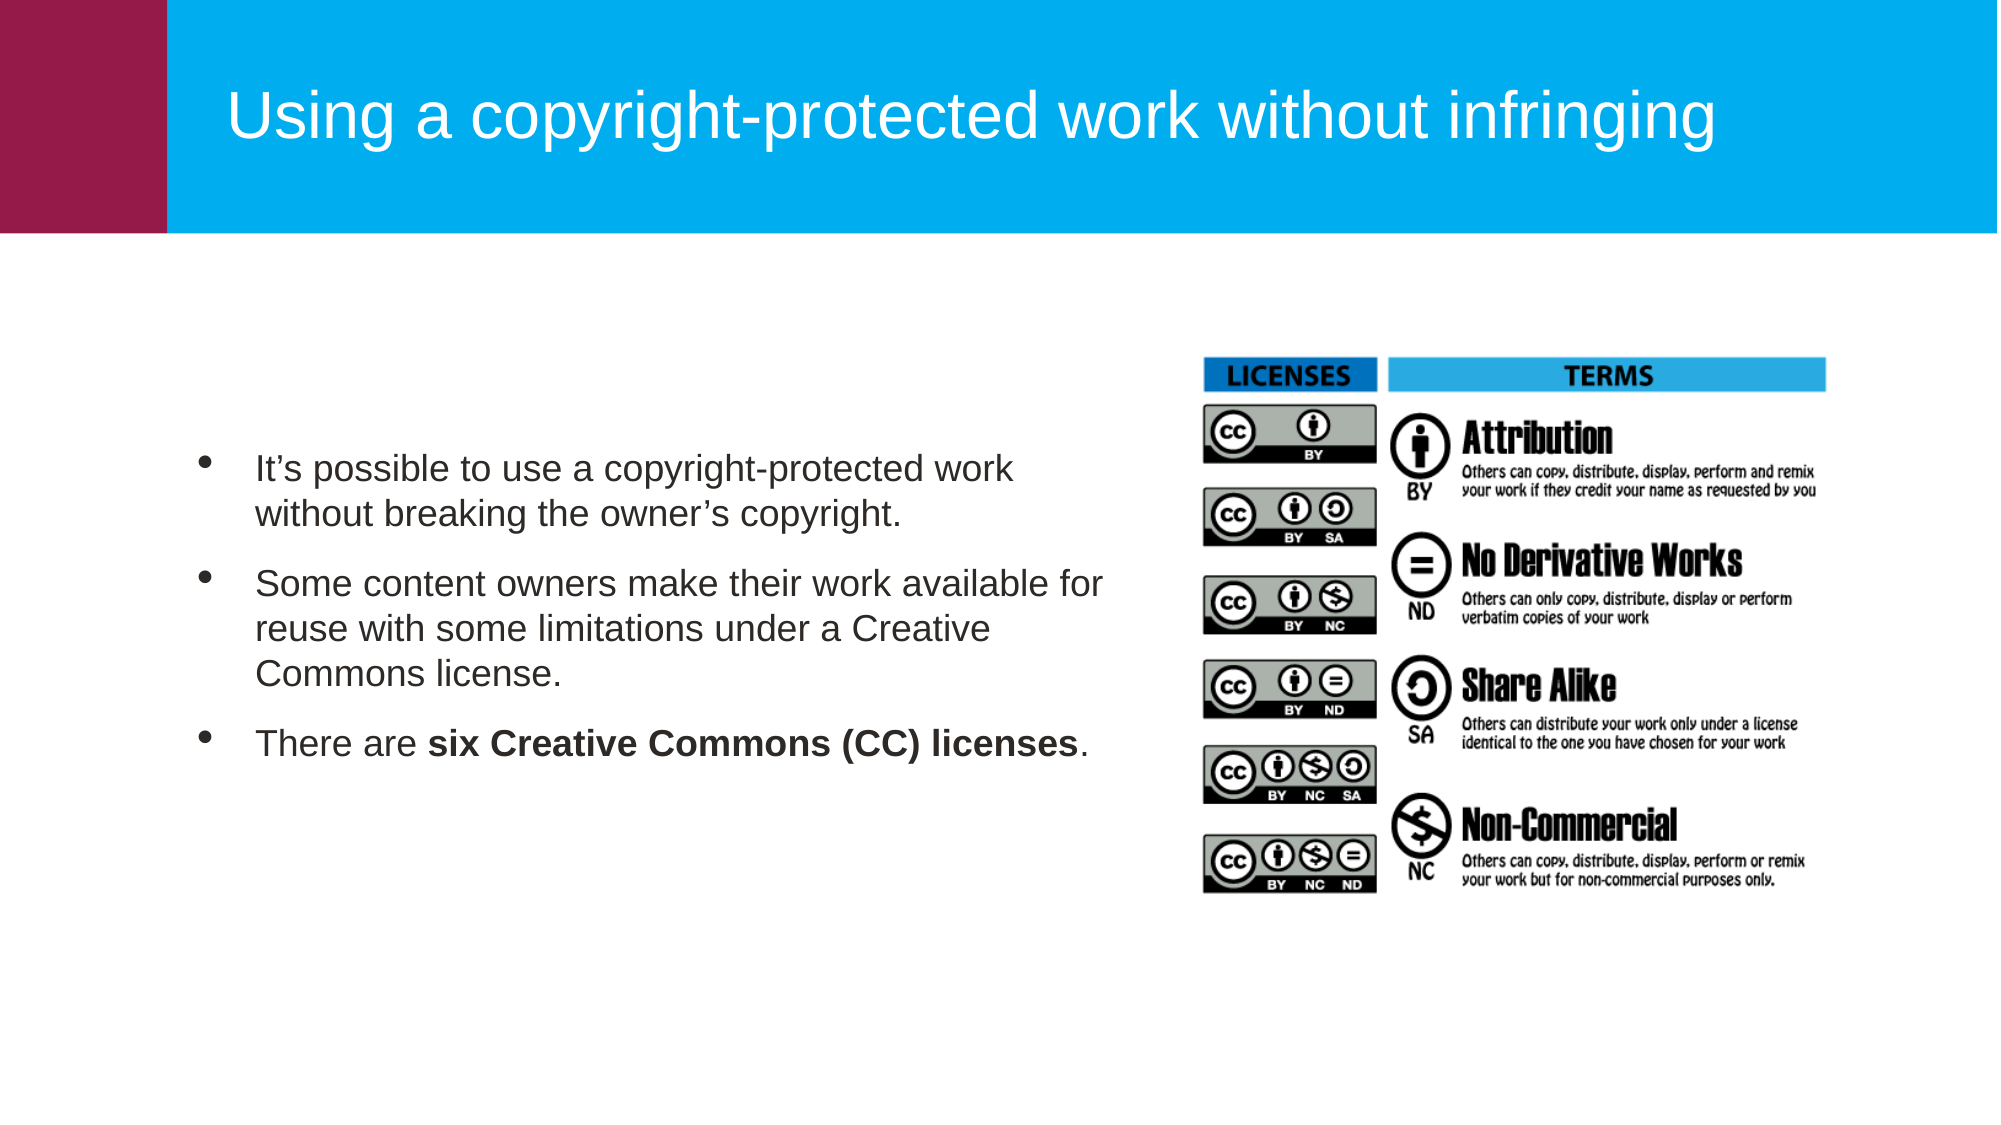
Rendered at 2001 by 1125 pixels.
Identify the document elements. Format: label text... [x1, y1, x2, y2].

text_box [0, 0, 168, 234]
text_box It’s possible to use a copyright-protected work without breaking the owner’s copyright. Some content owners make their work available for reuse with some limitations under a Creative Commons license. There are six Creative Commons (CC) licenses. [184, 315, 1128, 893]
text_box Using a copyright-protected work without infringing [168, 0, 1997, 234]
picture [1195, 347, 1834, 906]
